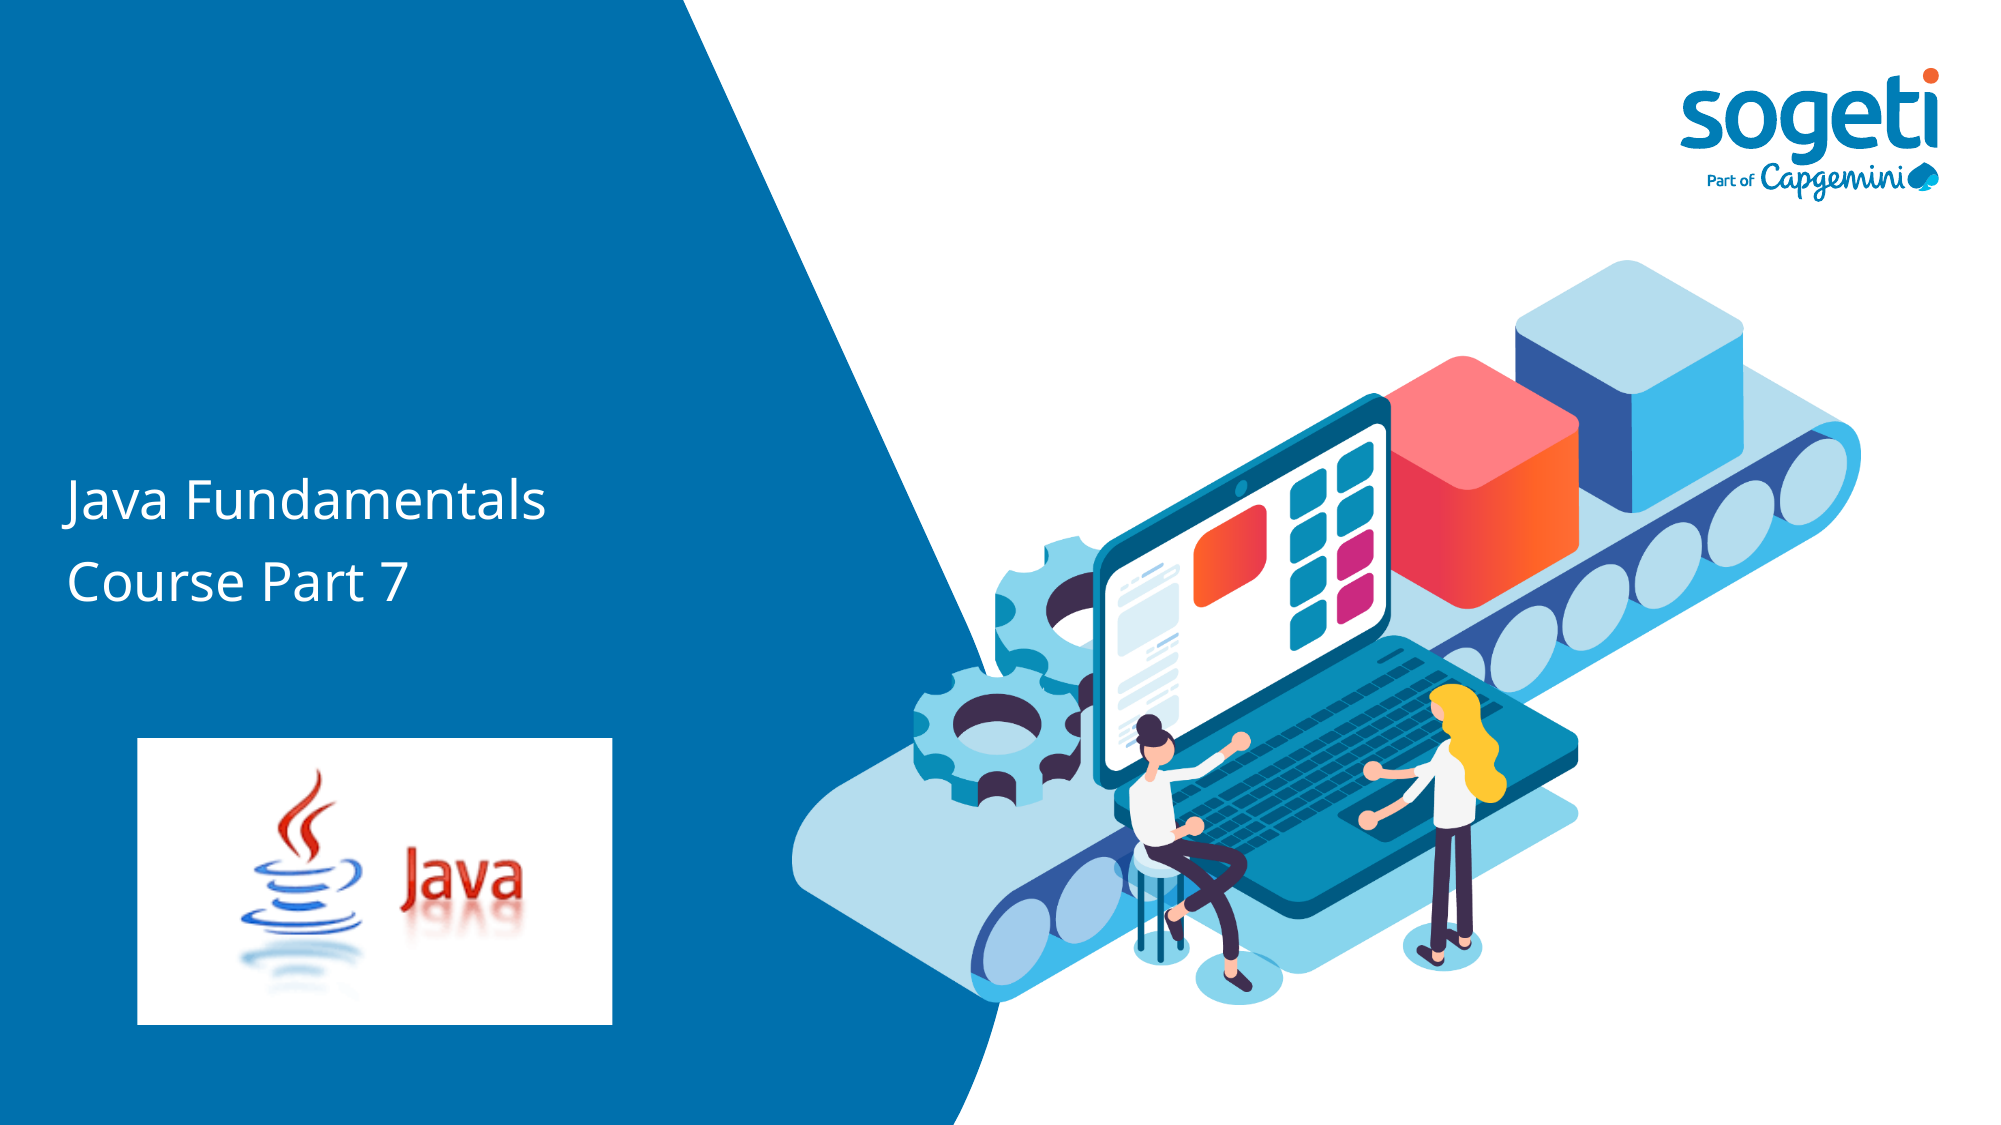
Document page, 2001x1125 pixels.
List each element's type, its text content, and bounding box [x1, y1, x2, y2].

picture [792, 211, 1861, 1005]
text_box Course Part 7 [66, 531, 882, 613]
picture [137, 738, 613, 1025]
title Java Fundamentals [66, 450, 882, 531]
